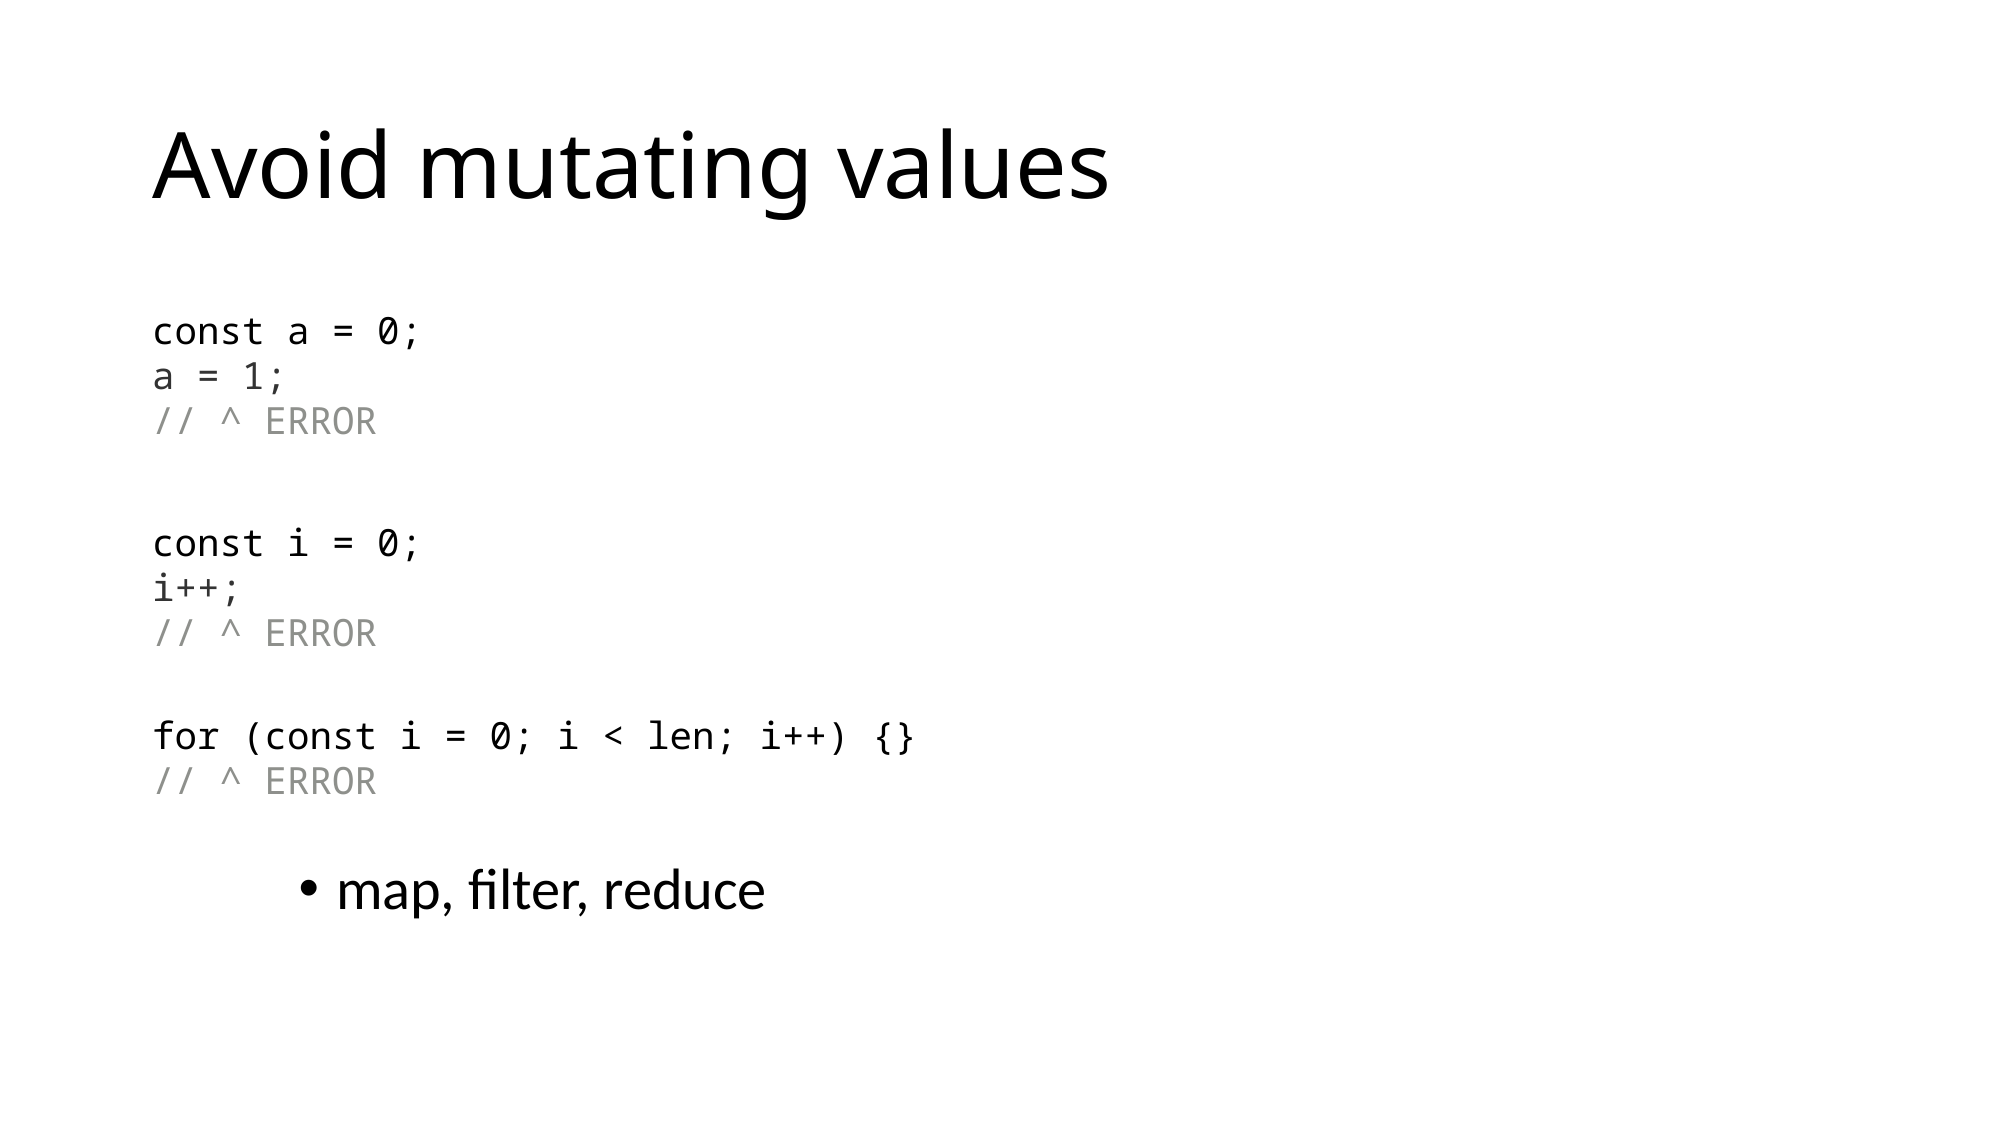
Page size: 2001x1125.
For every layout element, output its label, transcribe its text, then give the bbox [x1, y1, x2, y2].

text_box for (const i = 0; i < len; i++) {} // ^ ERROR [137, 704, 968, 810]
list map, filter, reduce [283, 851, 1055, 963]
text_box const i = 0; i++; // ^ ERROR [137, 511, 611, 662]
text_box const a = 0; a = 1; // ^ ERROR [137, 299, 611, 450]
title Avoid mutating values [137, 59, 1863, 278]
